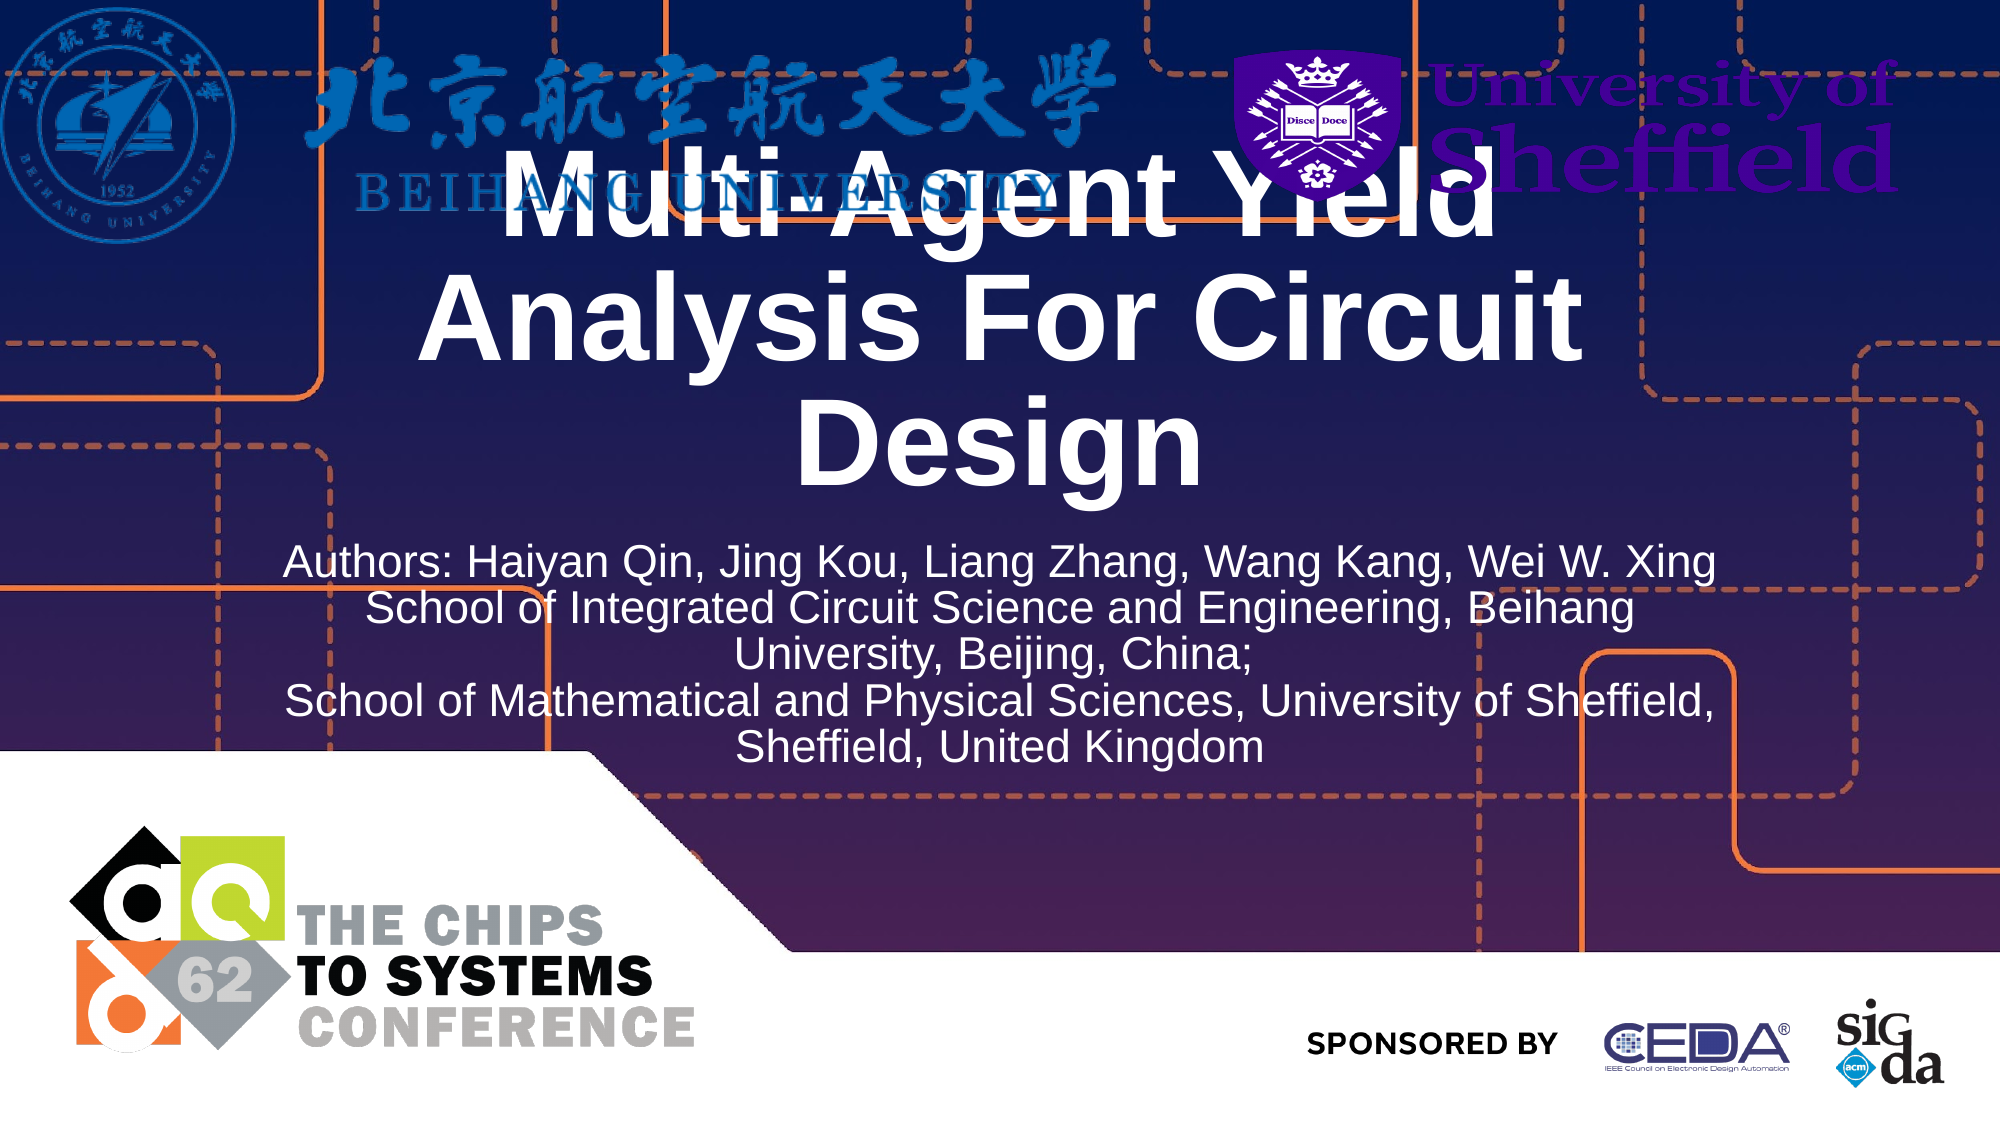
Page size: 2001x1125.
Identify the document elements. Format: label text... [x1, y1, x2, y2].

picture [0, 0, 2000, 1125]
subtitle Authors: Haiyan Qin, Jing Kou, Liang Zhang, Wang Kang, Wei W. Xing School of Integrated Circuit Science and Engineering, Beihang University, Beijing, China; School of Mathematical and Physical Sciences, University of Sheffield, Sheffield, United Kingdom [249, 532, 1750, 805]
title Multi-Agent Yield Analysis For Circuit Design [249, 125, 1750, 518]
